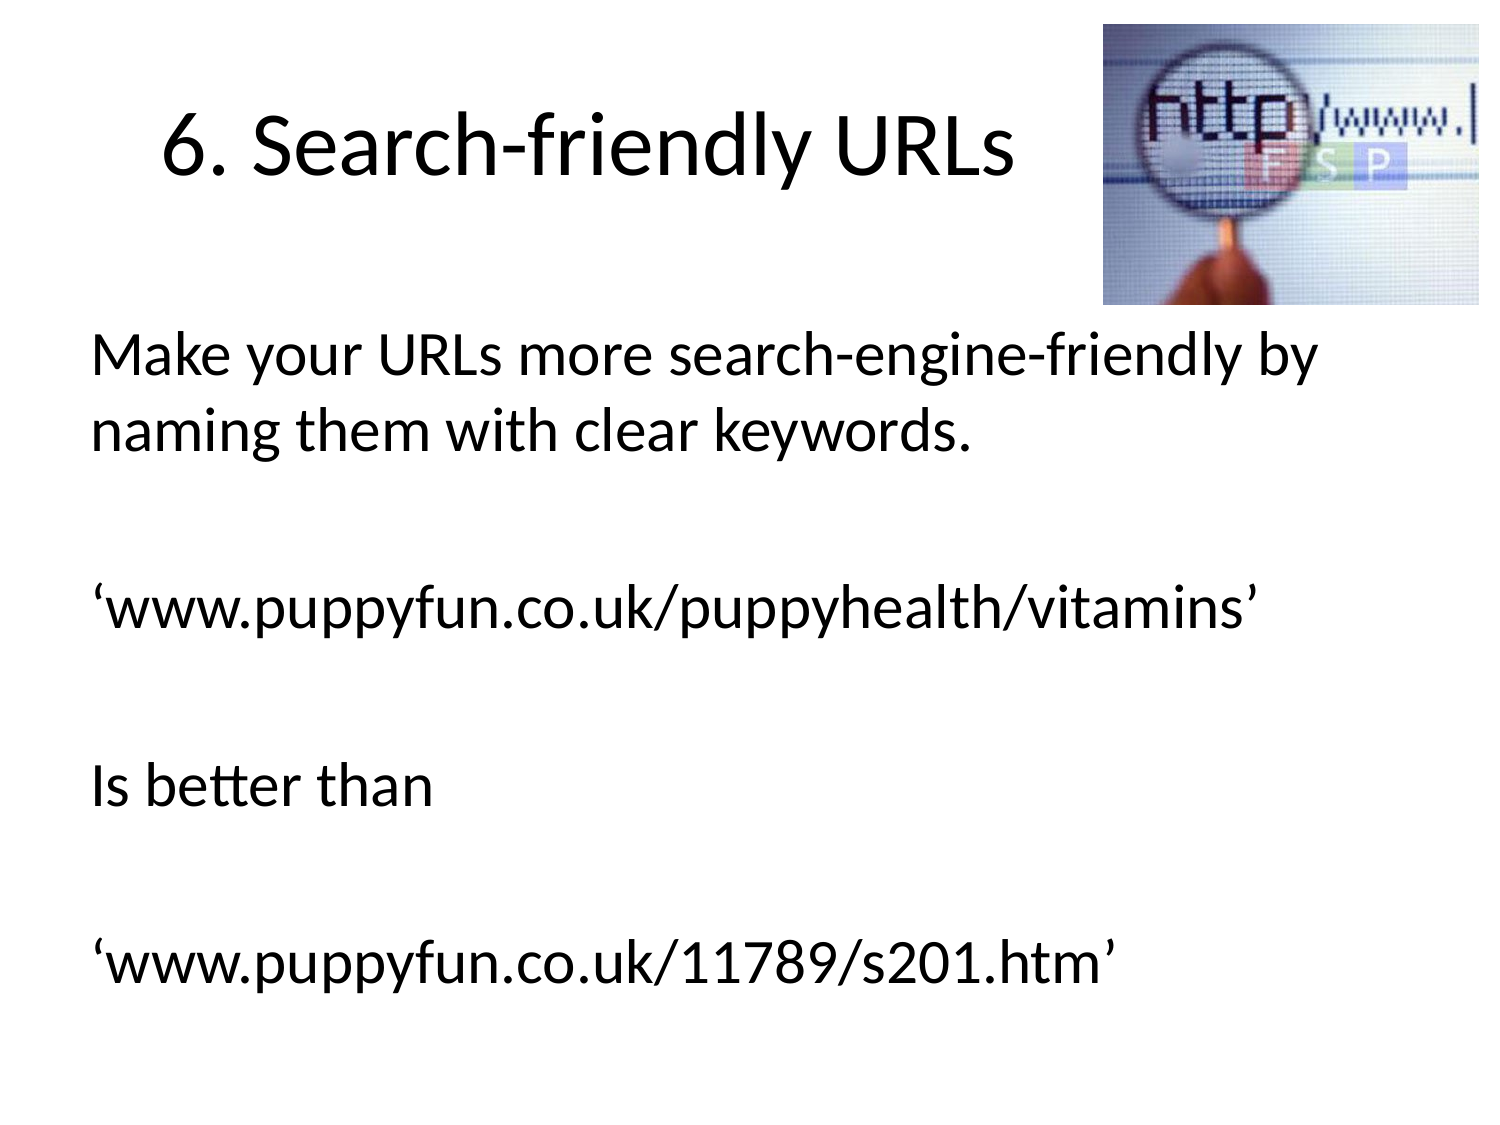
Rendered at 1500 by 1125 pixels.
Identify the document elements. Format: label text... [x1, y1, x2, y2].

picture [1103, 23, 1479, 305]
title 6. Search-friendly URLs [75, 45, 1098, 233]
list Make your URLs more search-engine-friendly by naming them with clear keywords. ‘www.puppyfun.co.uk/puppyhealth/vitamins’ Is better than ‘www.puppyfun.co.uk/11789/s201.htm’ [75, 304, 1425, 1005]
